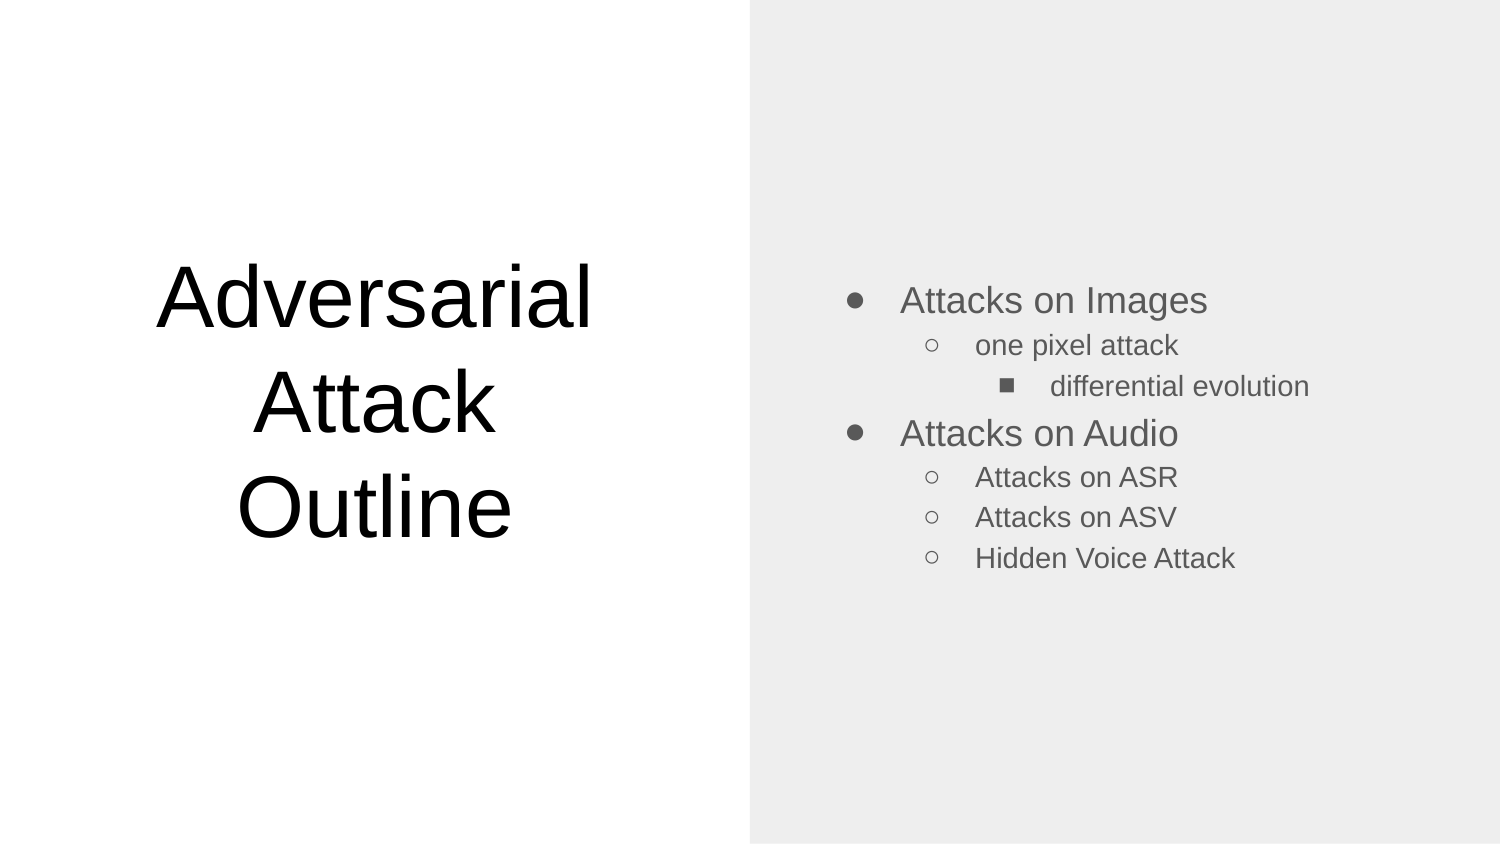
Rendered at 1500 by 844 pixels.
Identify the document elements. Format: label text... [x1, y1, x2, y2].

title Adversarial Attack Outline [43, 327, 708, 571]
list Attacks on Images one pixel attack differential evolution Attacks on Audio Attacks on ASR Attacks on ASV Hidden Voice Attack [810, 118, 1440, 725]
